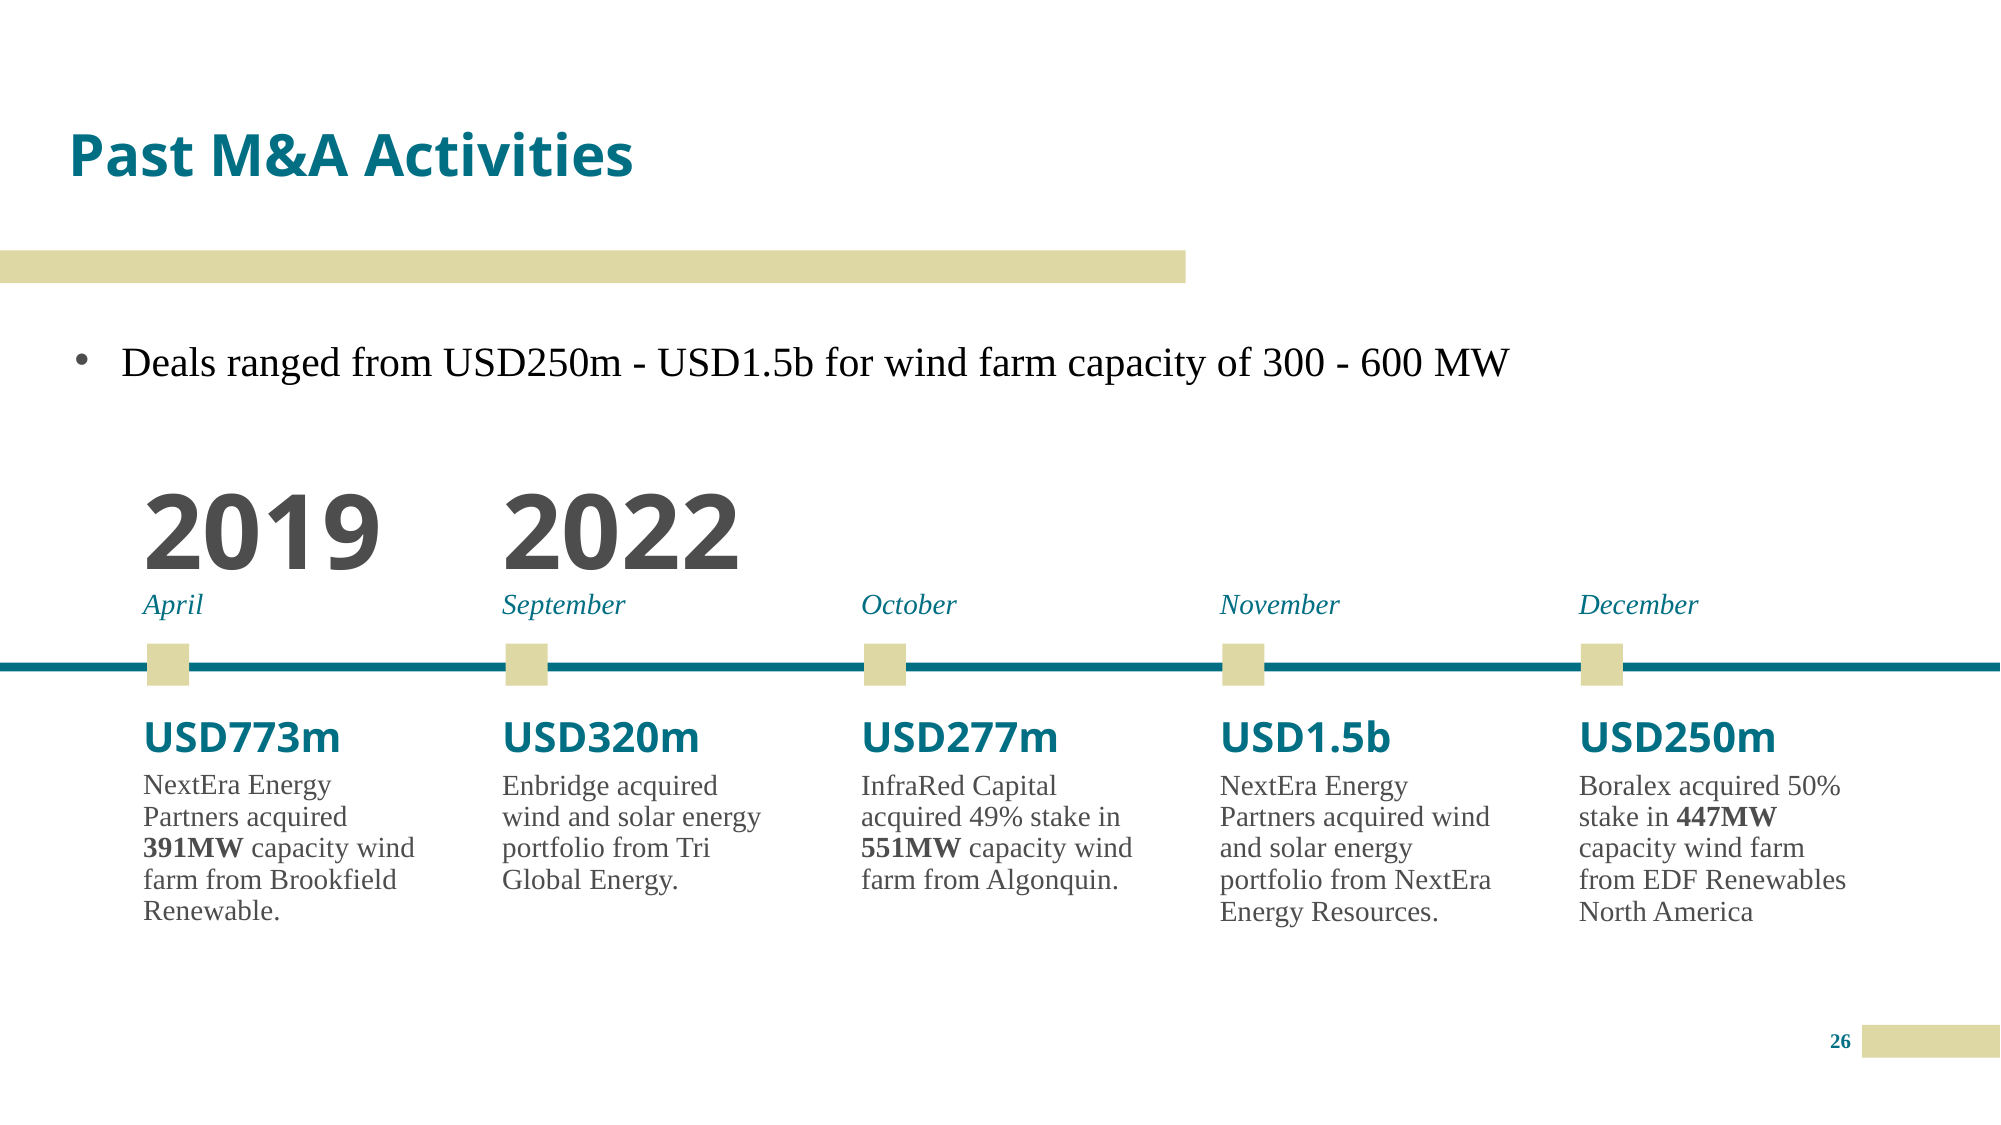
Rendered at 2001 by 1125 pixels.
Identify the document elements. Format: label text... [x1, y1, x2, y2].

list USD277m [855, 706, 1151, 762]
list USD320m [496, 706, 780, 762]
list 2022 [496, 479, 780, 579]
list USD1.5b [1213, 706, 1498, 762]
list NextEra Energy Partners acquired wind and solar energy portfolio from NextEra Energy Resources. [1213, 769, 1498, 957]
list October [855, 589, 1139, 627]
list USD773m [137, 706, 421, 762]
list NextEra Energy Partners acquired 391MW capacity wind farm from Brookfield Renewable. [137, 769, 421, 957]
list November [1213, 589, 1498, 627]
list Boralex acquired 50% stake in 447MW capacity wind farm from EDF Renewables North America [1572, 769, 1857, 957]
list InfraRed Capital acquired 49% stake in 551MW capacity wind farm from Algonquin. [855, 769, 1151, 957]
text_box Past M&A Activities [68, 59, 1932, 255]
list 2019 [137, 479, 421, 579]
list USD250m [1572, 706, 1857, 762]
list December [1572, 589, 1857, 627]
list Enbridge acquired wind and solar energy portfolio from Tri Global Energy. [496, 769, 780, 957]
list April [137, 589, 421, 627]
list September [496, 589, 780, 627]
list Deals ranged from USD250m - USD1.5b for wind farm capacity of 300 - 600 MW [68, 334, 1819, 436]
slide_number 26 [1818, 1027, 1863, 1065]
